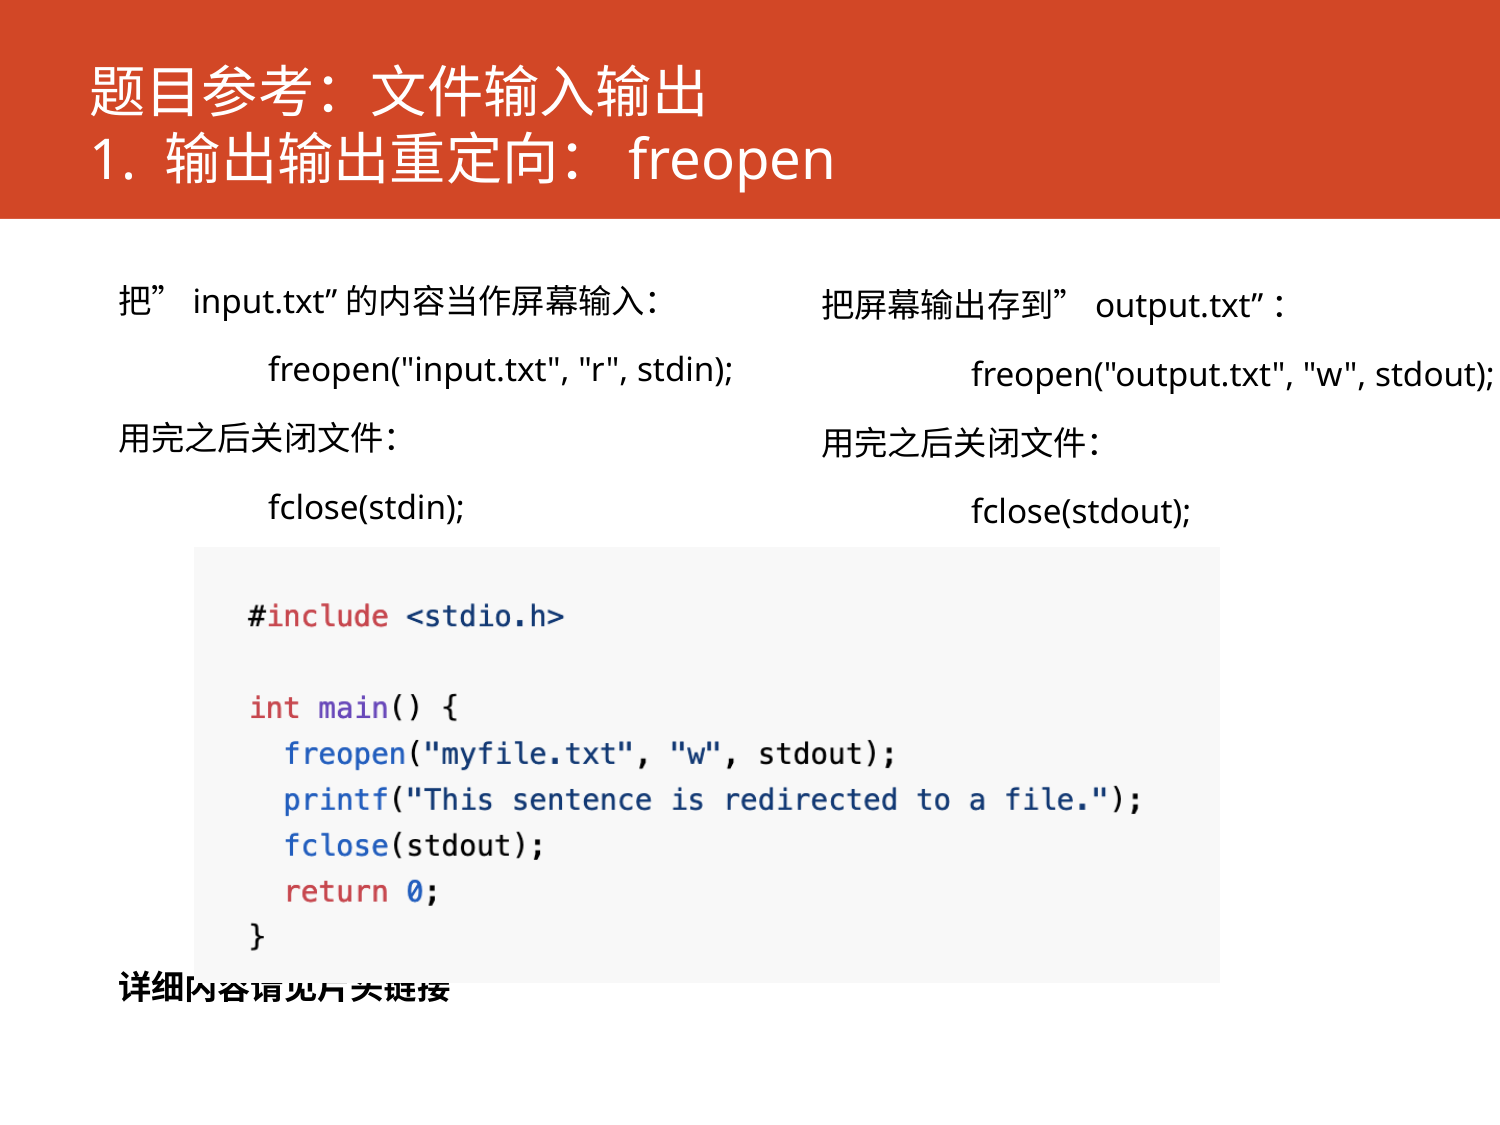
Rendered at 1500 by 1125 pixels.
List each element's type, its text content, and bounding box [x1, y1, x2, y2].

list 把”input.txt”的内容当作屏幕输入： freopen("input.txt", "r", stdin); 用完之后关闭文件： fclose(stdin); 详细内容请见片头链接 [103, 272, 1306, 987]
text_box 把屏幕输出存到”output.txt”： freopen("output.txt", "w", stdout); 用完之后关闭文件： fclose(stdout); [806, 277, 1500, 538]
title 题目参考：文件输入输出 1. 输出输出重定向：freopen [74, 0, 1397, 199]
picture [194, 547, 1220, 983]
